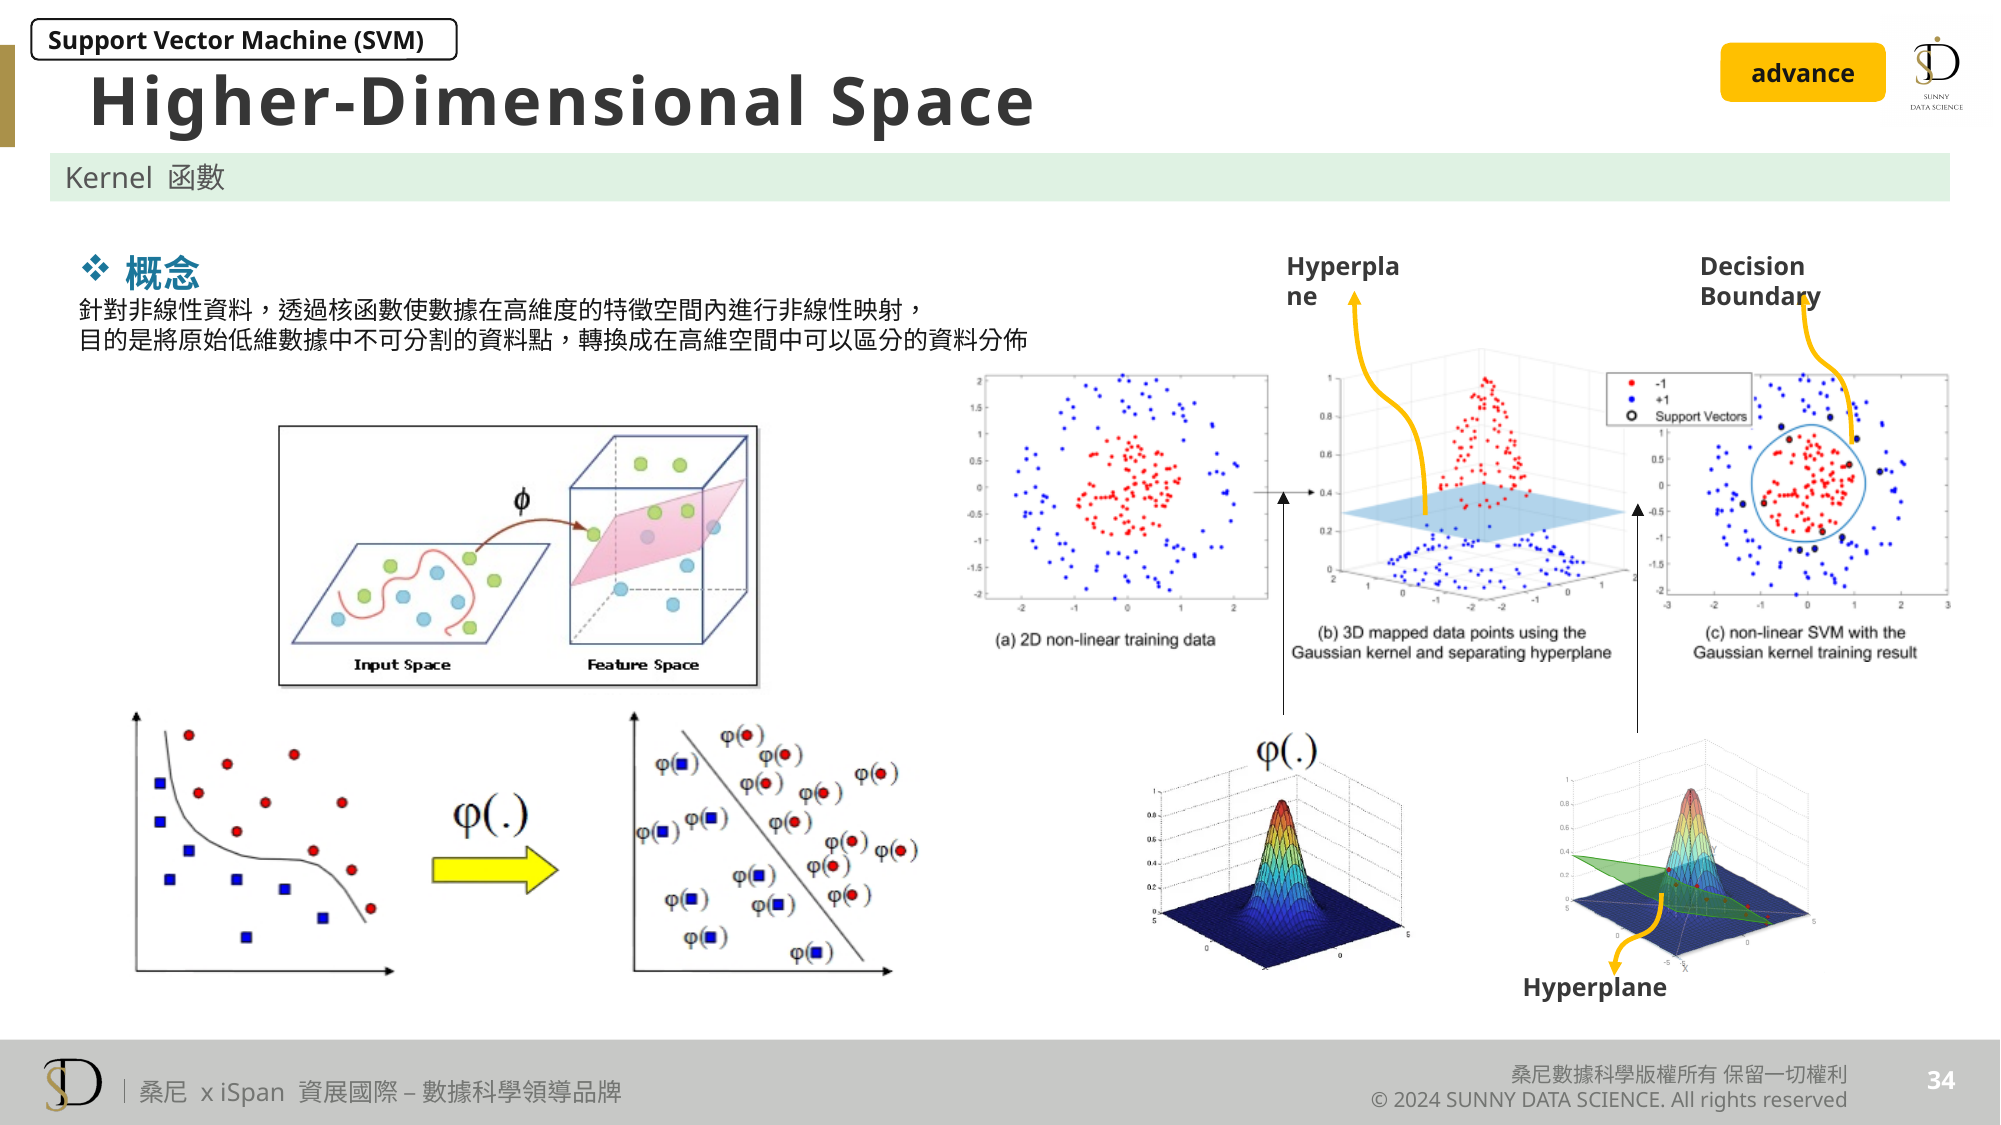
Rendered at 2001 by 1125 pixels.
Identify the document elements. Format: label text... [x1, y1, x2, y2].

picture [0, 1020, 145, 1125]
text_box Decision Boundary [1685, 243, 1922, 319]
picture [1551, 732, 1832, 980]
picture [1880, 14, 1993, 127]
text_box Kernel 函數 [49, 152, 1951, 202]
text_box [1750, 343, 1905, 392]
text_box 概念 針對非線性資料，透過核函數使數據在高維度的特徵空間內進行非線性映射， 目的是將原始低維數據中不可分割的資料點，轉換成在高維空間中可以區分的資料分佈 [64, 219, 1815, 437]
picture [1141, 715, 1421, 979]
text_box Support Vector Machine (SVM) [30, 18, 458, 61]
text_box Hyperplane [1271, 243, 1426, 319]
text_box Higher-Dimensional Space [73, 39, 1937, 152]
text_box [1596, 910, 1680, 959]
text_box Hyperplane [1507, 964, 1745, 1009]
picture [255, 408, 799, 695]
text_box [1277, 367, 1502, 439]
picture [967, 348, 1951, 662]
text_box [117, 699, 926, 1004]
text_box advance [1719, 41, 1887, 103]
